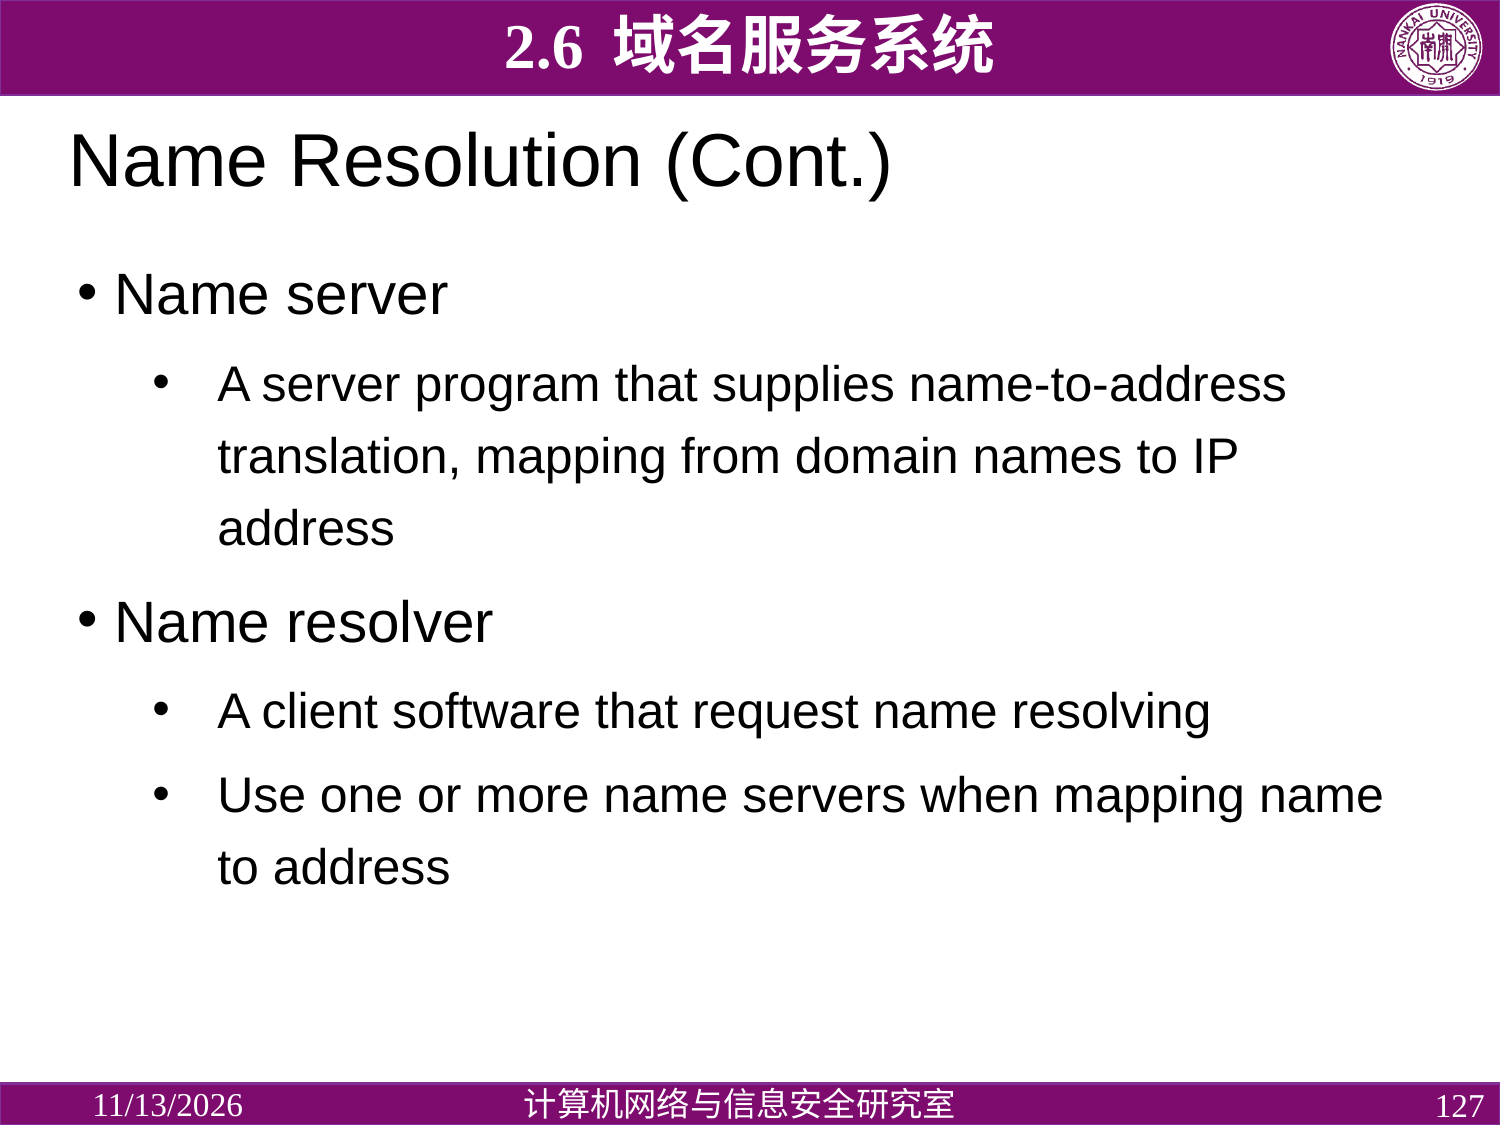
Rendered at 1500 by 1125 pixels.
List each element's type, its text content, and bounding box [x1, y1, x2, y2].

list Name server A server program that supplies name-to-address translation, mapping from domain names to IP address Name resolver A client software that request name resolving Use one or more name servers when mapping name to address [62, 235, 1437, 919]
title Name Resolution (Cont.) [53, 99, 1400, 225]
text_box 2.6 域名服务系统 [108, 5, 1391, 90]
picture [1391, 4, 1482, 90]
